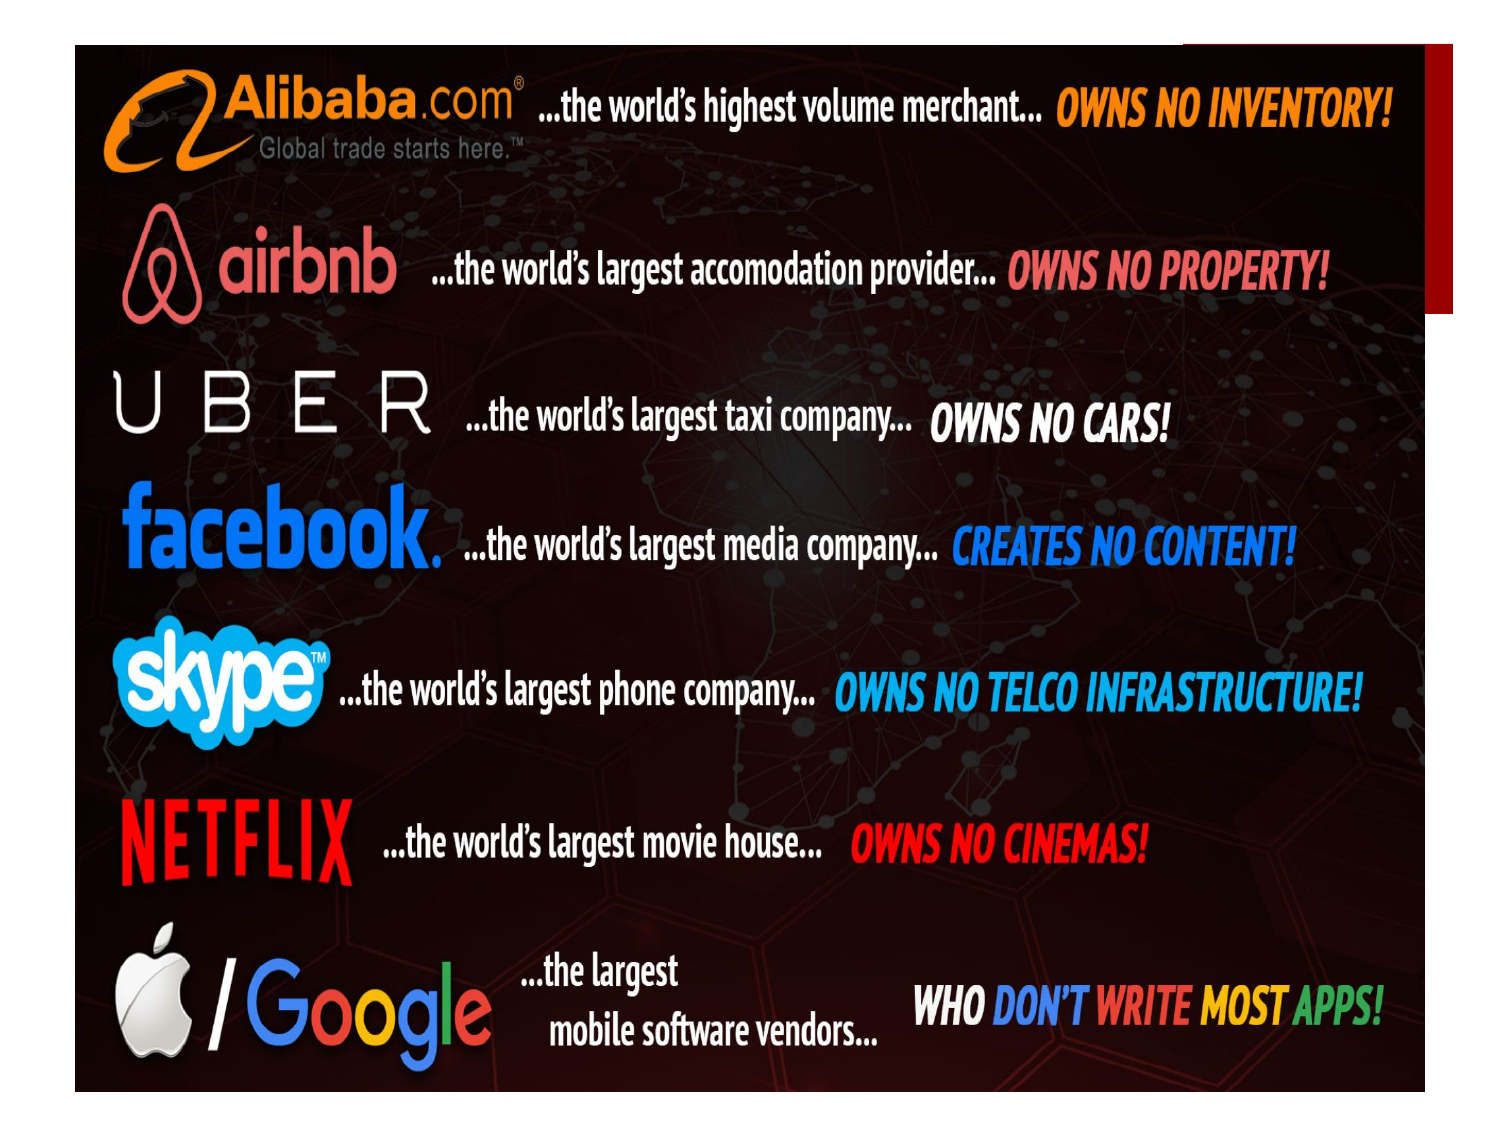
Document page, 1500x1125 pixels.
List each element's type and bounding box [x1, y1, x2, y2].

list [74, 44, 1426, 1093]
